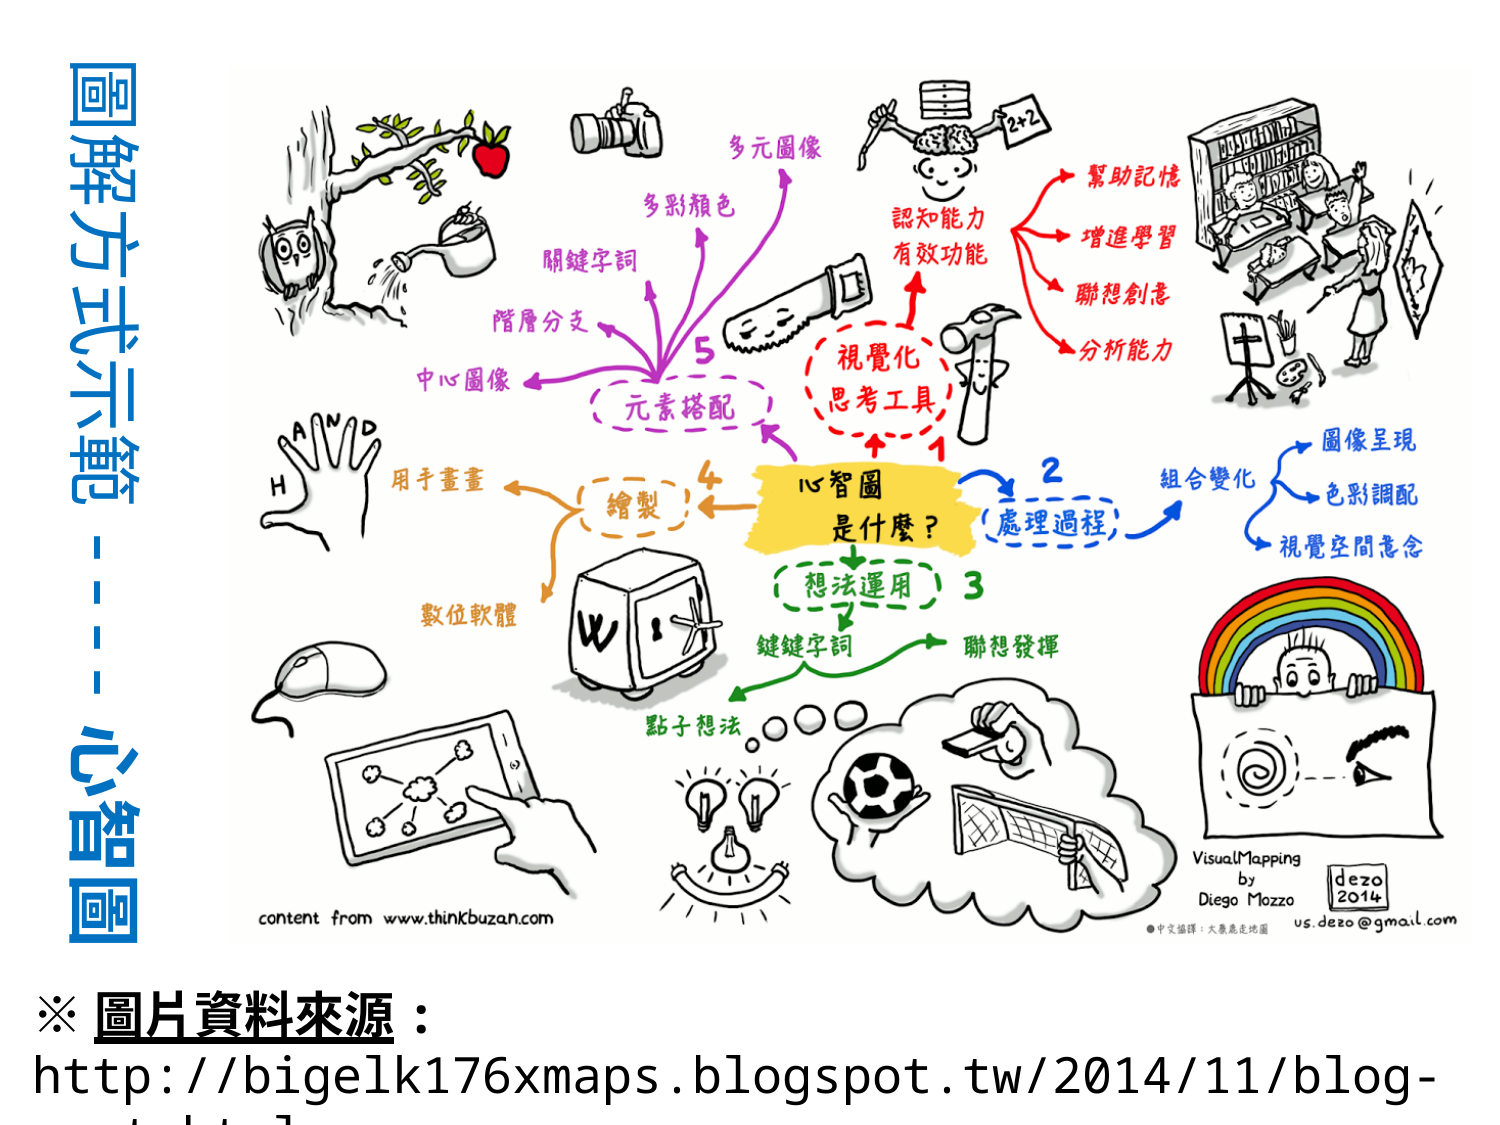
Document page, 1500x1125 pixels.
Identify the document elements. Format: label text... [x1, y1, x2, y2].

text_box 圖解方式示範----心智圖 [38, 42, 160, 976]
text_box ※圖片資料來源: http://bigelk176xmaps.blogspot.tw/2014/11/blog-post.html [17, 975, 1459, 1125]
picture [229, 66, 1472, 945]
